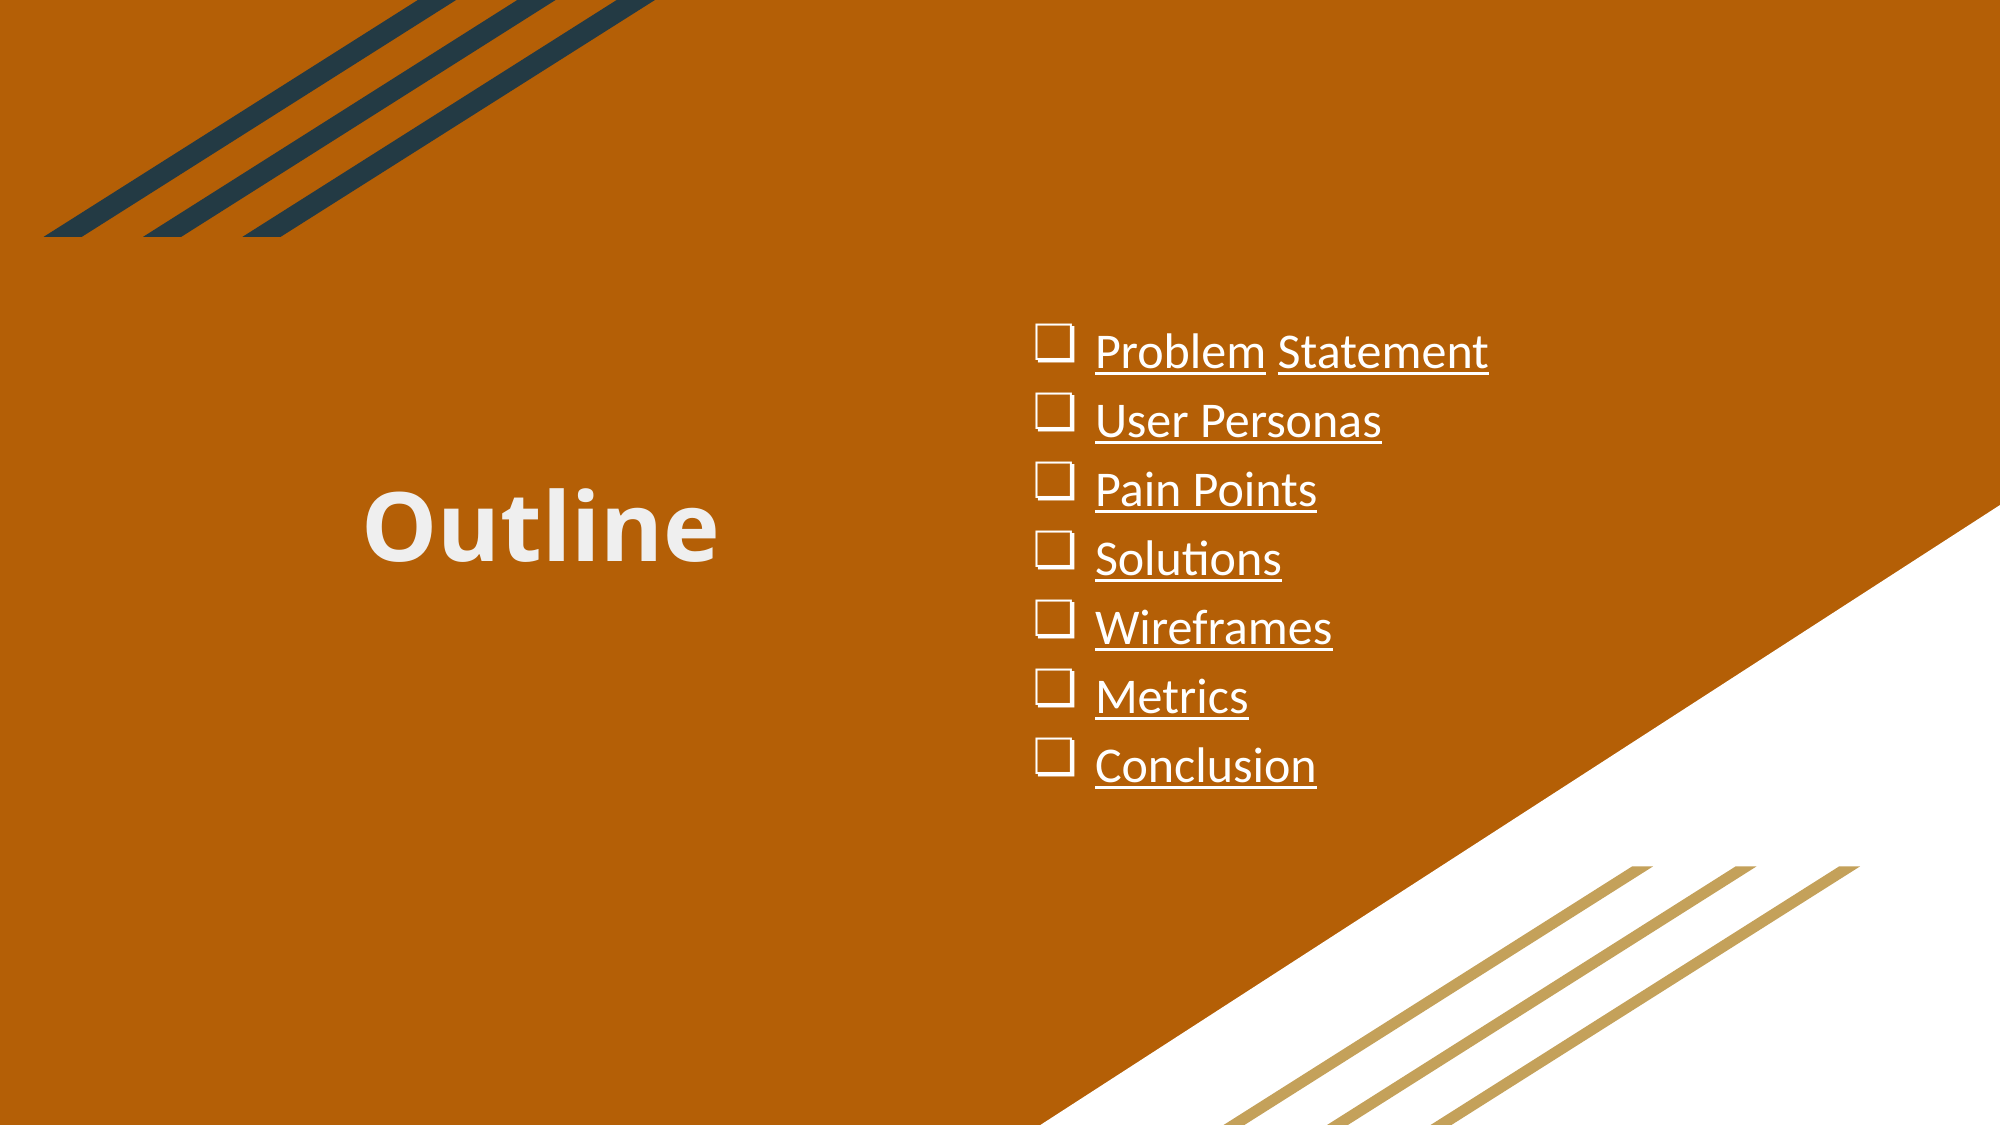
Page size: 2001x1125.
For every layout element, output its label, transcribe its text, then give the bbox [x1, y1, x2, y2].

title Outline [102, 289, 979, 757]
subtitle Problem Statement User Personas Pain Points Solutions Wireframes Metrics Conclusion [999, 289, 1893, 1001]
